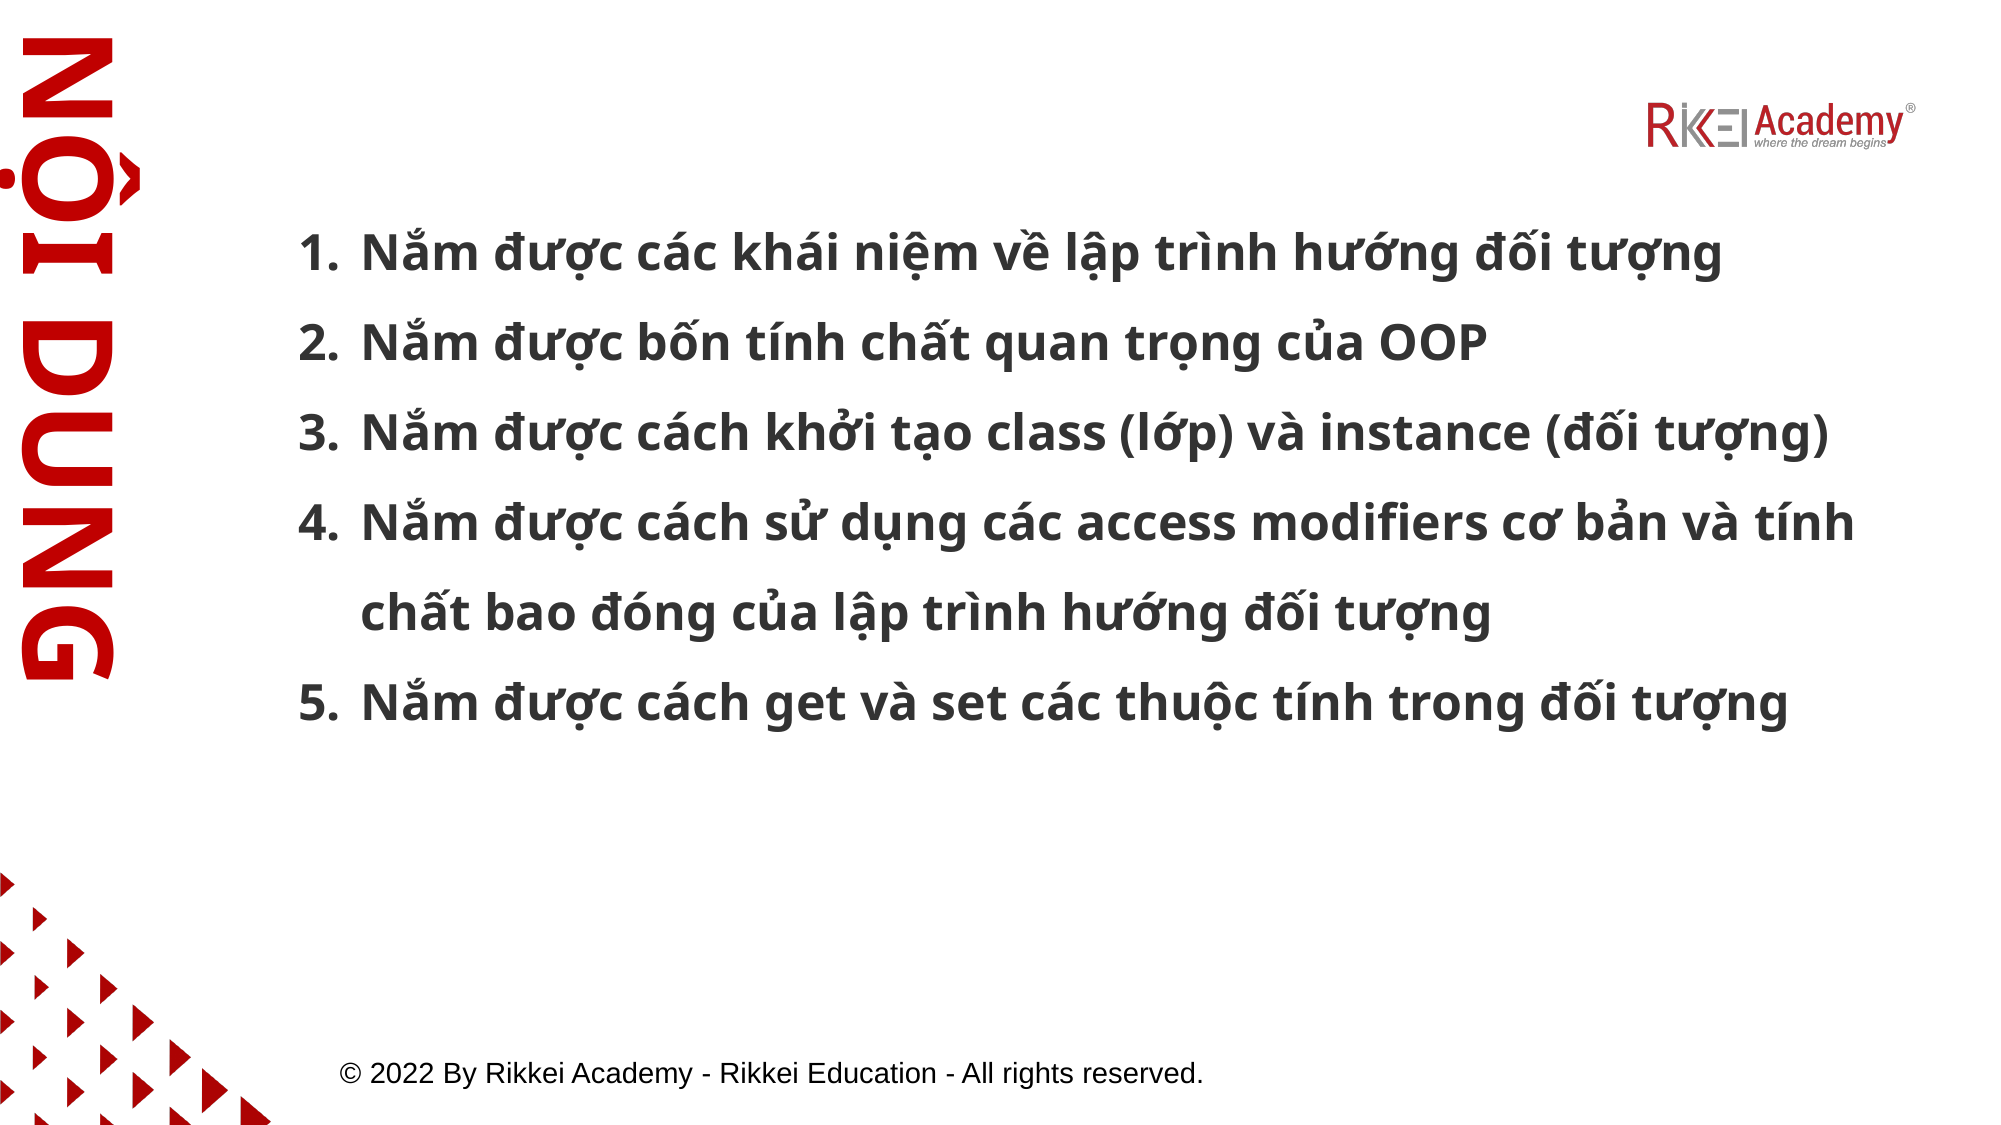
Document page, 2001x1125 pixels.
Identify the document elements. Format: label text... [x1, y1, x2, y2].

picture [0, 838, 272, 1125]
picture [1623, 53, 1929, 203]
title NỘI DUNG [0, 0, 292, 815]
list Nắm được các khái niệm về lập trình hướng đối tượng Nắm được bốn tính chất quan trọng của OOP Nắm được cách khởi tạo class (lớp) và instance (đối tượng) Nắm được cách sử dụng các access modifiers cơ bản và tính chất bao đóng của lập trình hướng đối tượng Nắm được cách get và set các thuộc tính trong đối tượng [270, 182, 1874, 993]
